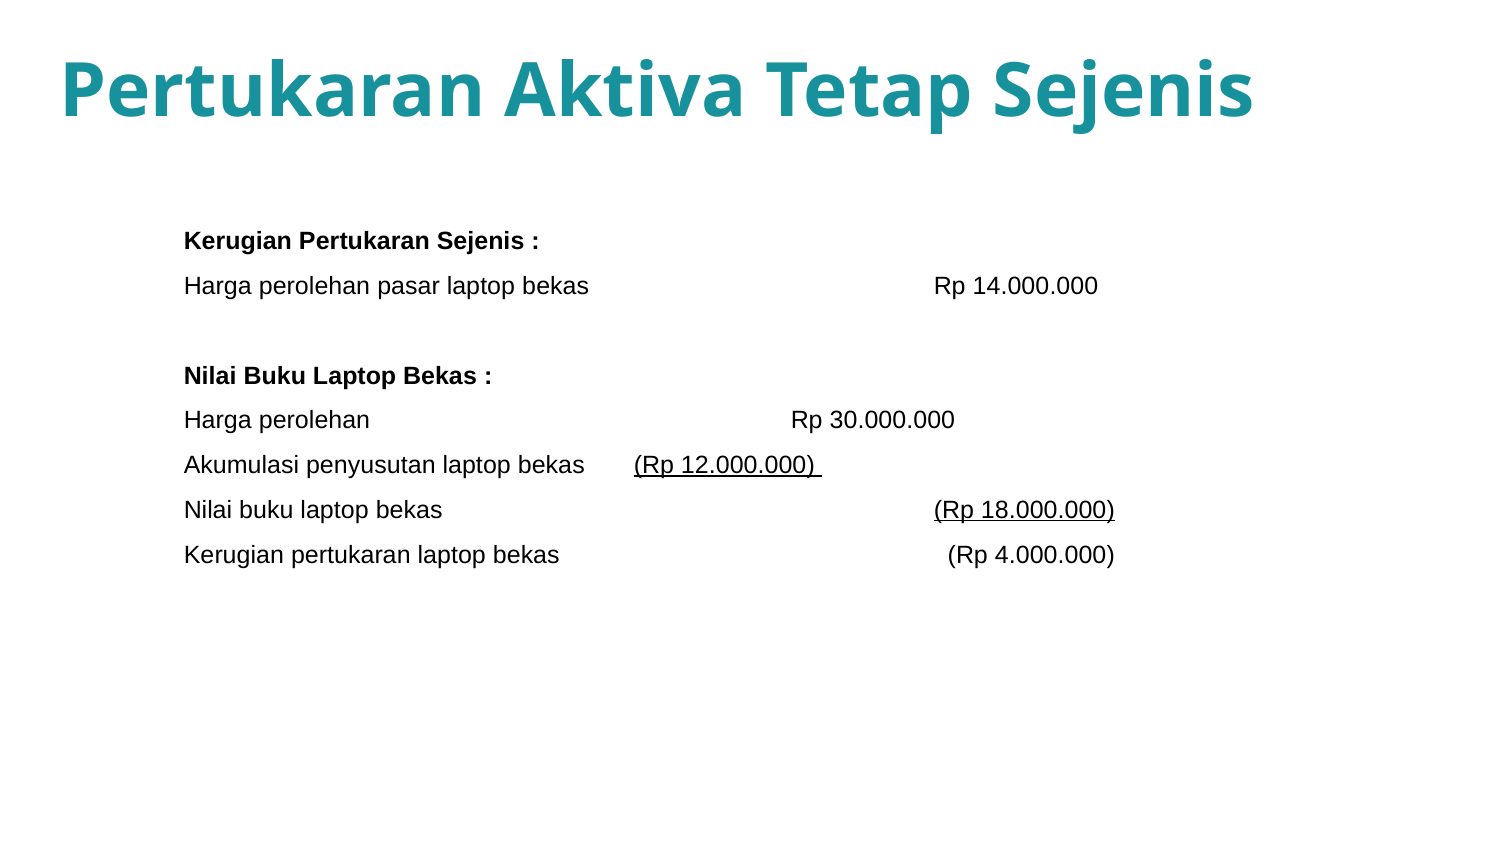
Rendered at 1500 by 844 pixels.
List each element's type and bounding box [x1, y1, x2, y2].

text_box [168, 202, 1131, 576]
text_box [57, 39, 1451, 132]
